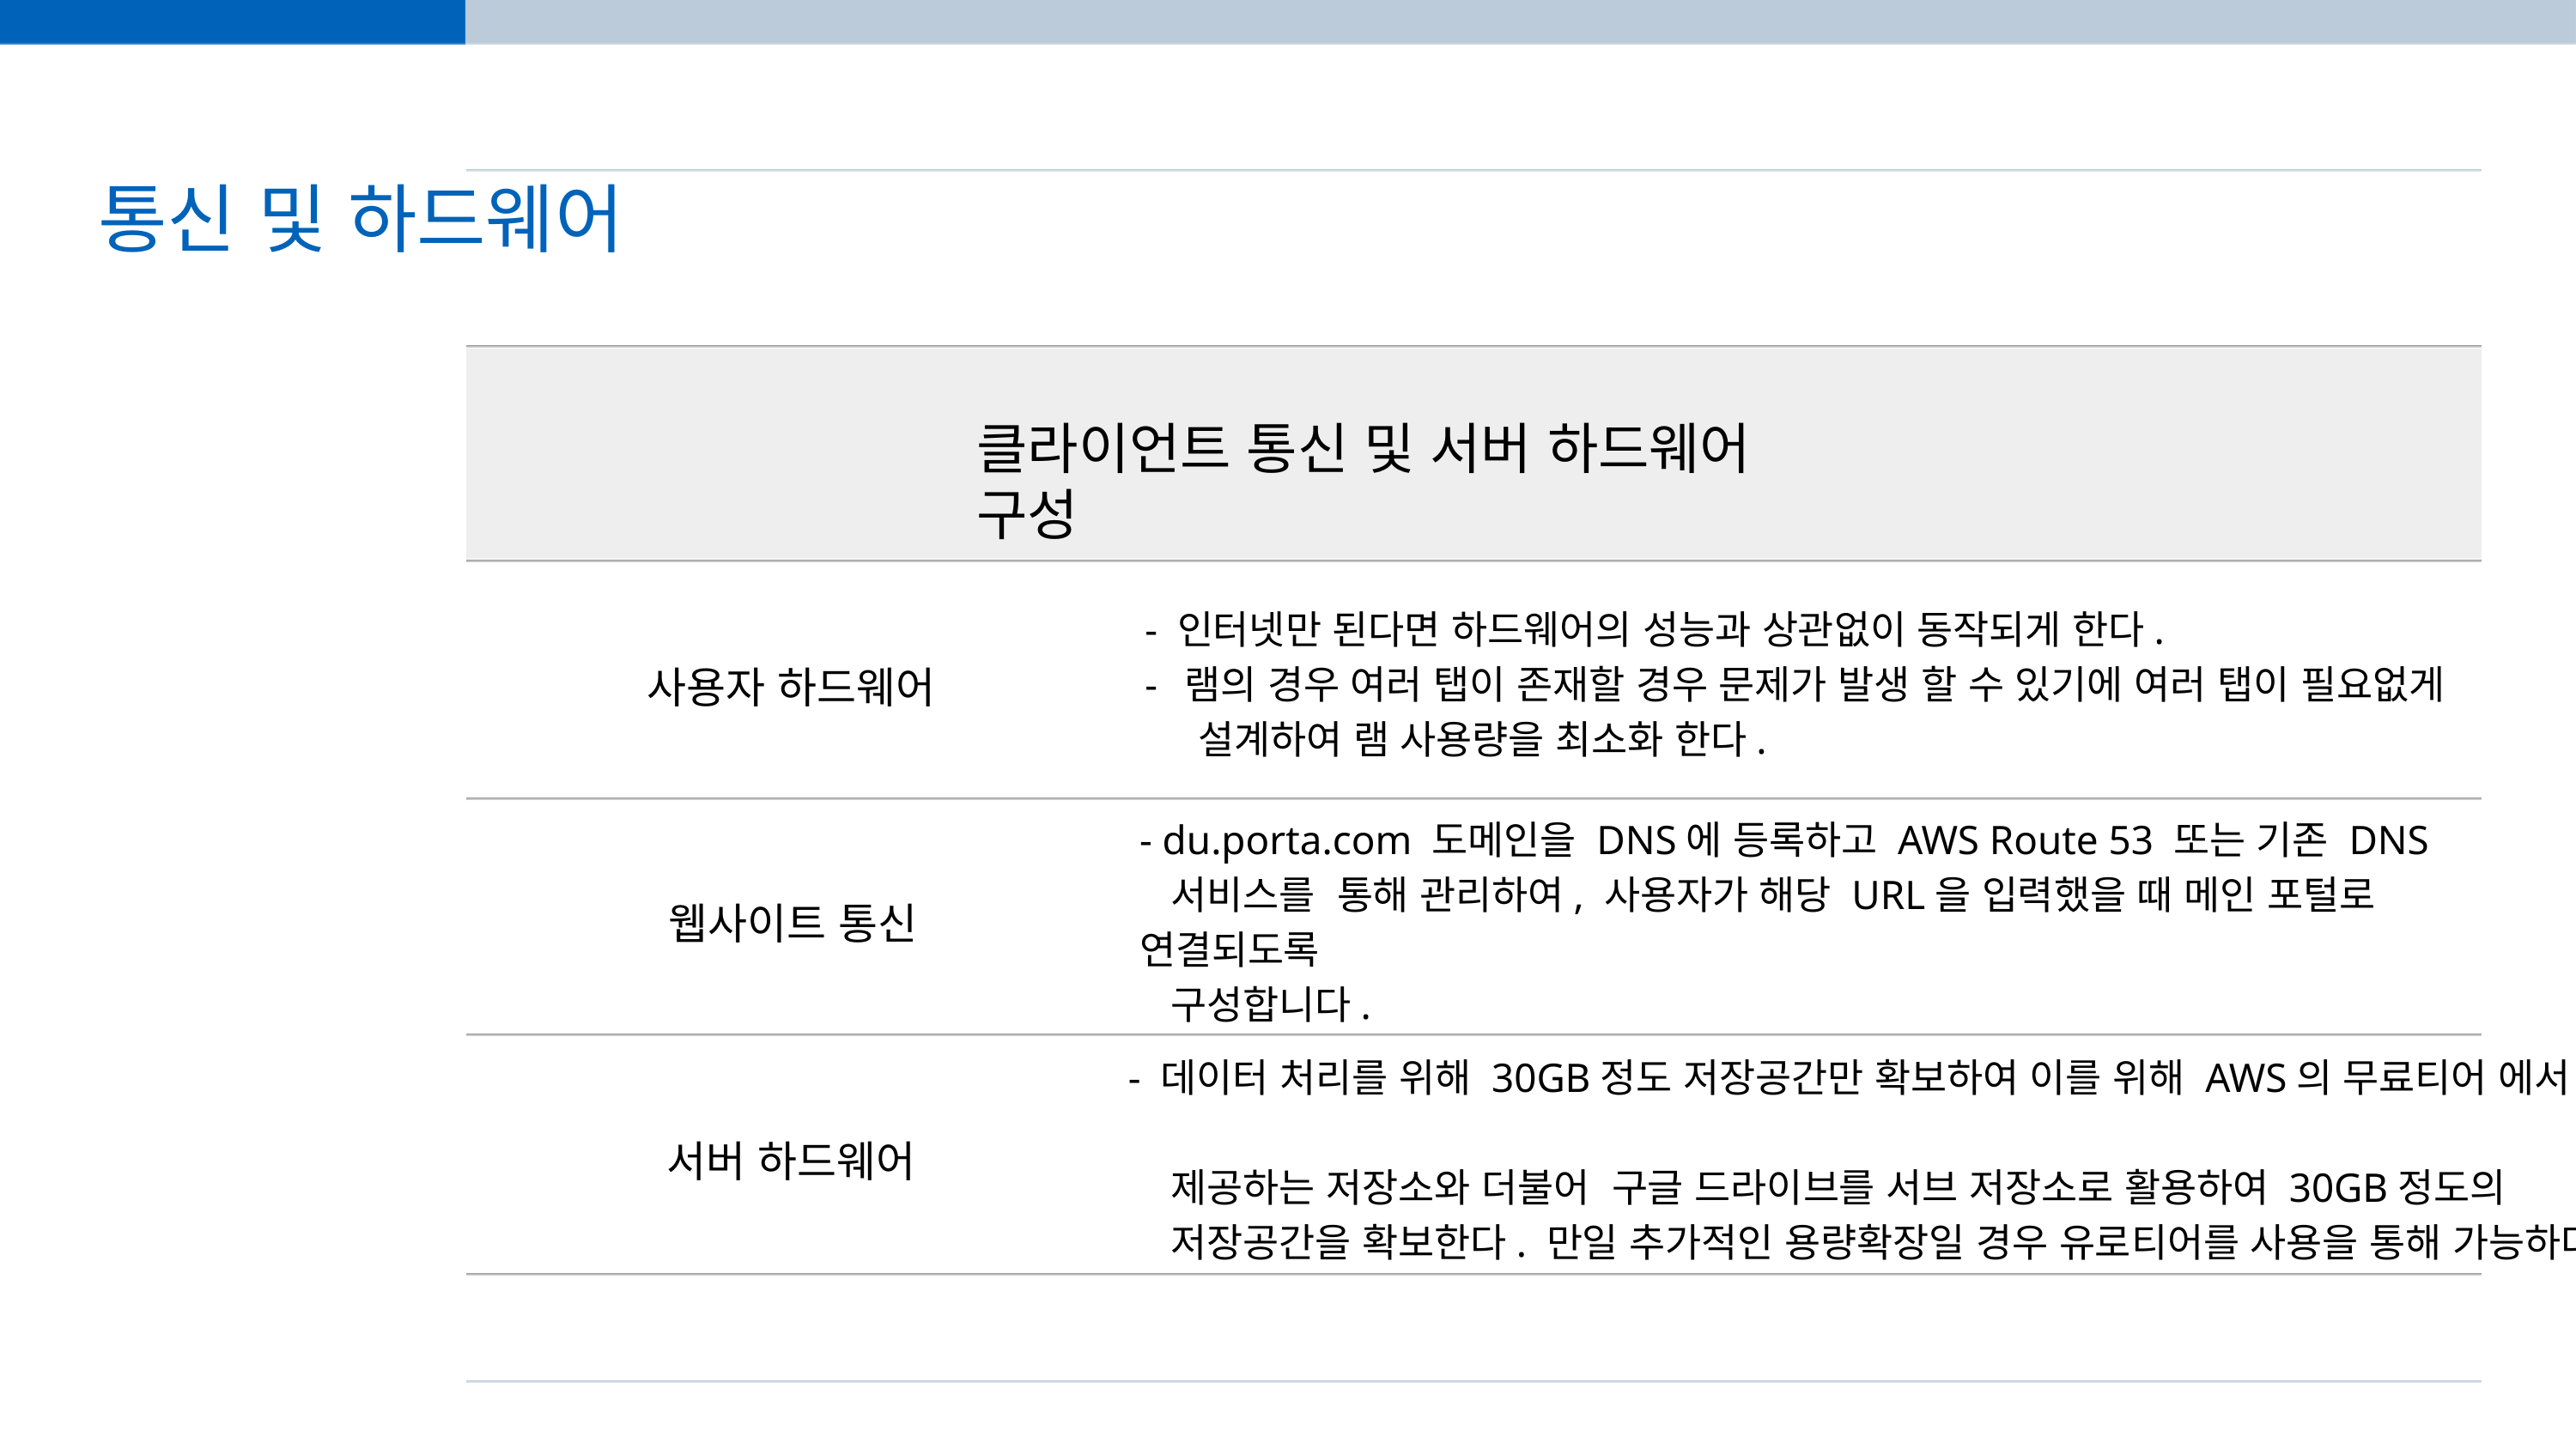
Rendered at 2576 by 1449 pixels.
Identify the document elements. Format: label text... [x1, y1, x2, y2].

text_box 통신 및 하드웨어 [98, 175, 632, 281]
text_box - 데이터 처리를 위해 30GB정도 저장공간만 확보하여 이를 위해 AWS의 무료티어 에서 제공하는 저장소와 더불어 구글 드라이브를 서브 저장소로 활용하여 30GB정도의 저장공간을 확보한다. 만일 추가적인 용량확장일 경우 유로티어를 사용을 통해 가능하다. [1118, 1072, 2576, 1238]
text_box 웹사이트 통신 [466, 888, 1121, 949]
picture [466, 1033, 2482, 1036]
picture [466, 344, 2482, 562]
text_box 서버 하드웨어 [465, 1126, 1118, 1186]
text_box 사용자 하드웨어 [465, 652, 1118, 712]
picture [466, 169, 2482, 173]
picture [0, 0, 2576, 45]
picture [466, 797, 2482, 800]
text_box - du.porta.com 도메인을 DNS에 등록하고 AWS Route 53 또는 기존 DNS 서비스를 통해 관리하여, 사용자가 해당 URL을 입력했을 때 메인 포털로 연결되도록 구성합니다. [1139, 834, 2482, 1000]
text_box - 인터넷만 된다면 하드웨어의 성능과 상관없이 동작되게 한다. - 램의 경우 여러 탭이 존재할 경우 문제가 발생 할 수 있기에 여러 탭이 필요없게 설계하여 램 사용량을 최소화 한다. [1145, 597, 2487, 762]
